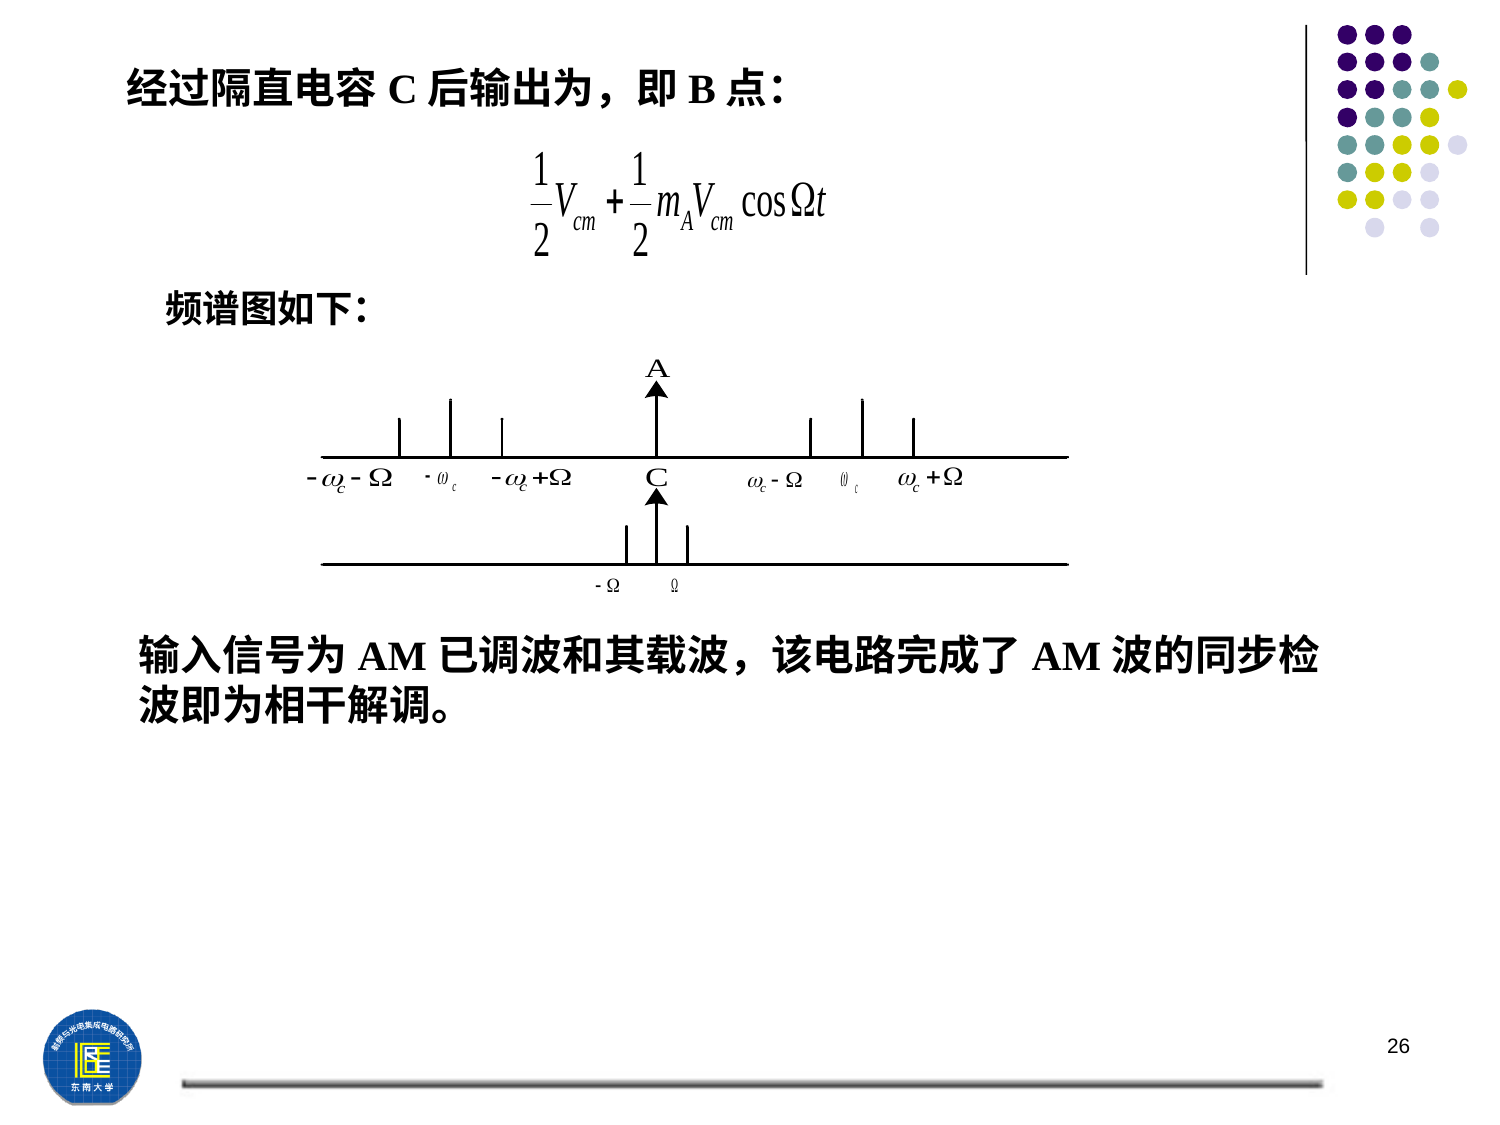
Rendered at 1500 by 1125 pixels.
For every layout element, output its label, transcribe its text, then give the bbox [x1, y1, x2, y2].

picture [300, 337, 1070, 599]
text_box 输入信号为AM已调波和其载波，该电路完成了AM波的同步检波即为相干解调。 [123, 621, 1376, 737]
text_box 经过隔直电容C后输出为，即B点： [112, 54, 904, 120]
text_box 频谱图如下： [76, 277, 479, 338]
picture [525, 136, 833, 268]
picture [34, 999, 148, 1113]
slide_number 26 [1074, 1024, 1426, 1101]
picture [171, 1058, 1353, 1111]
